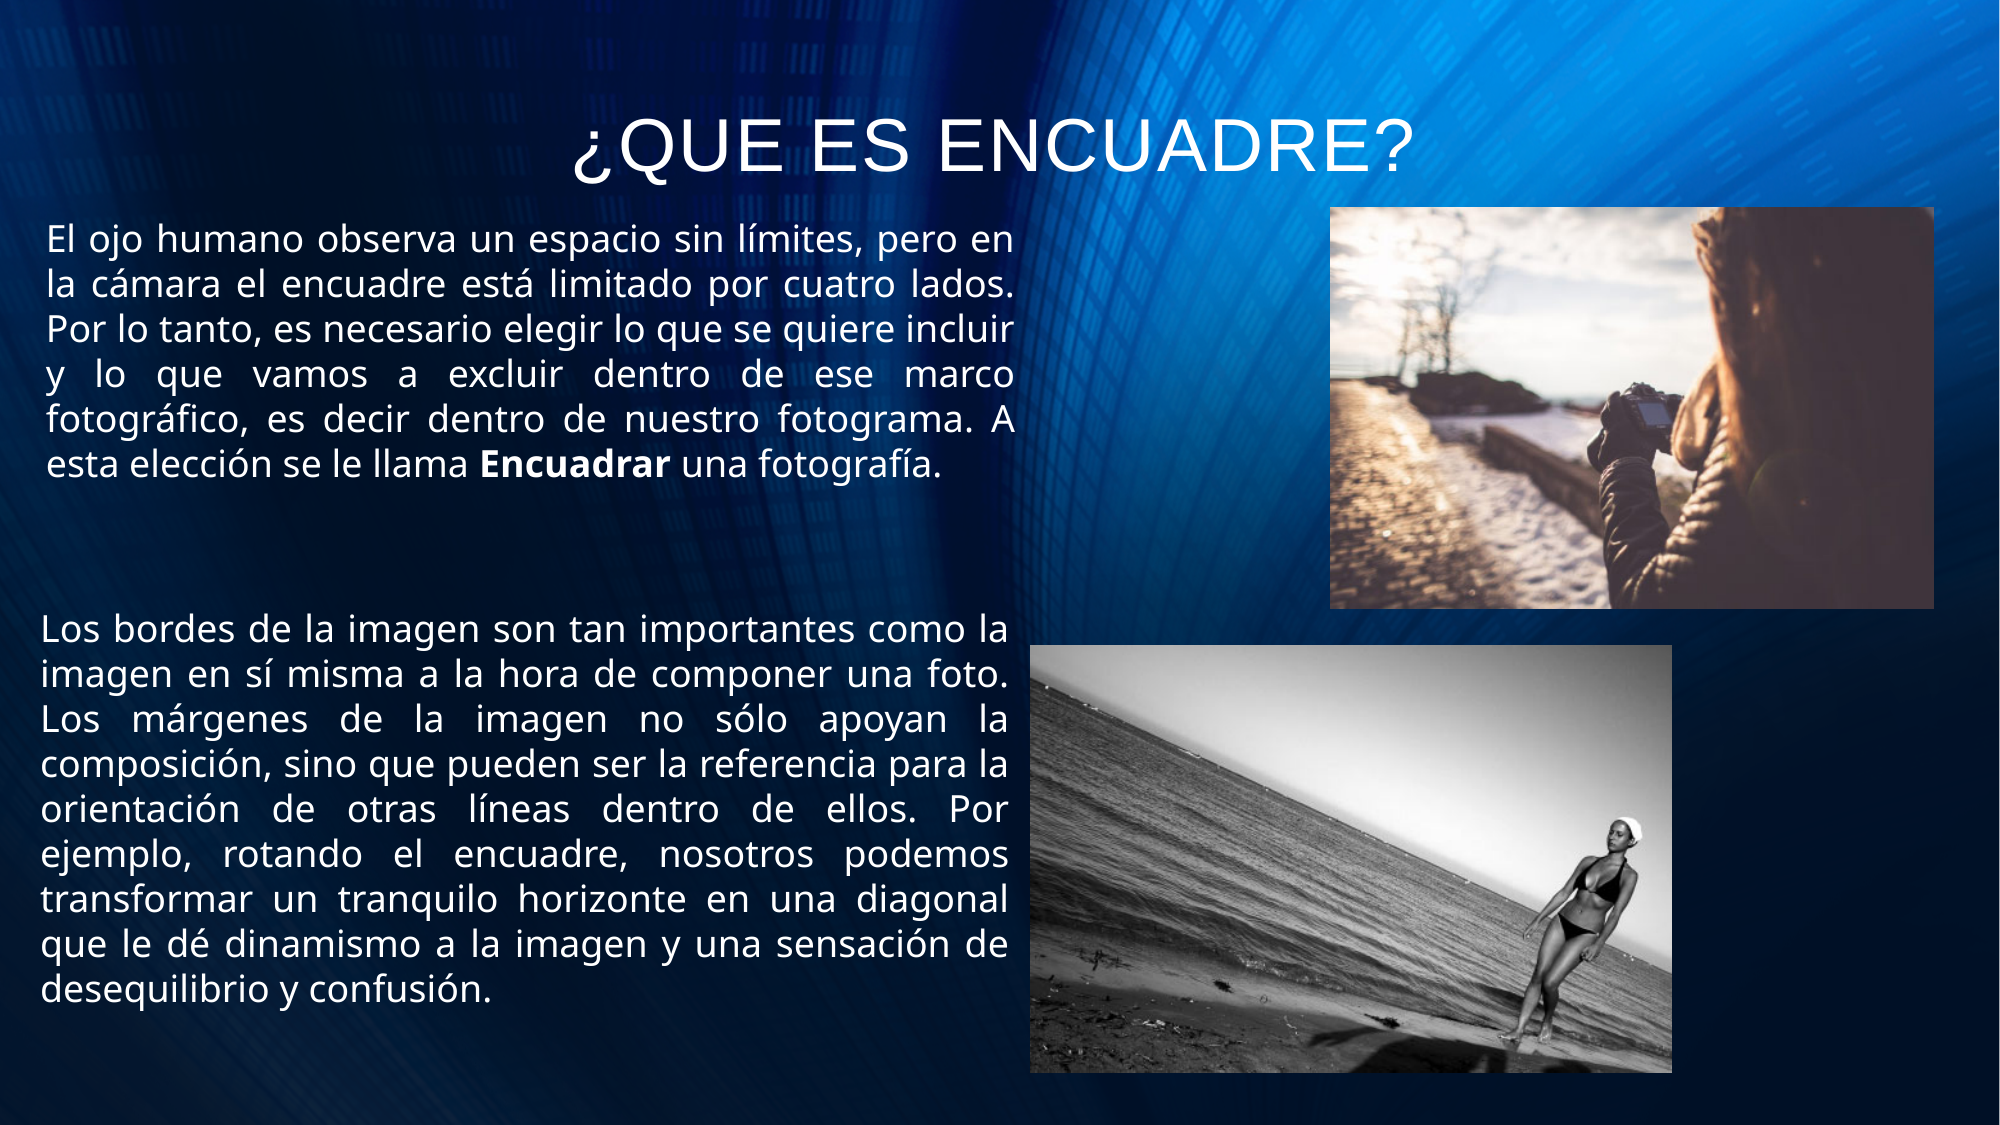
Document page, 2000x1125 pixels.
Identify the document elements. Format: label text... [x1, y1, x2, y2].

text_box El ojo humano observa un espacio sin límites, pero en la cámara el encuadre está limitado por cuatro lados. Por lo tanto, es necesario elegir lo que se quiere incluir y lo que vamos a excluir dentro de ese marco fotográfico, es decir dentro de nuestro fotograma. A esta elección se le llama Encuadrar una fotografía. [31, 208, 1031, 493]
title ¿QUE ES ENCUADRE? [243, 54, 1744, 193]
picture [0, 0, 2000, 1125]
text_box Los bordes de la imagen son tan importantes como la imagen en sí misma a la hora de componer una foto. Los márgenes de la imagen no sólo apoyan la composición, sino que pueden ser la referencia para la orientación de otras líneas dentro de ellos. Por ejemplo, rotando el encuadre, nosotros podemos transformar un tranquilo horizonte en una diagonal que le dé dinamismo a la imagen y una sensación de desequilibrio y confusión. [25, 597, 1025, 1018]
